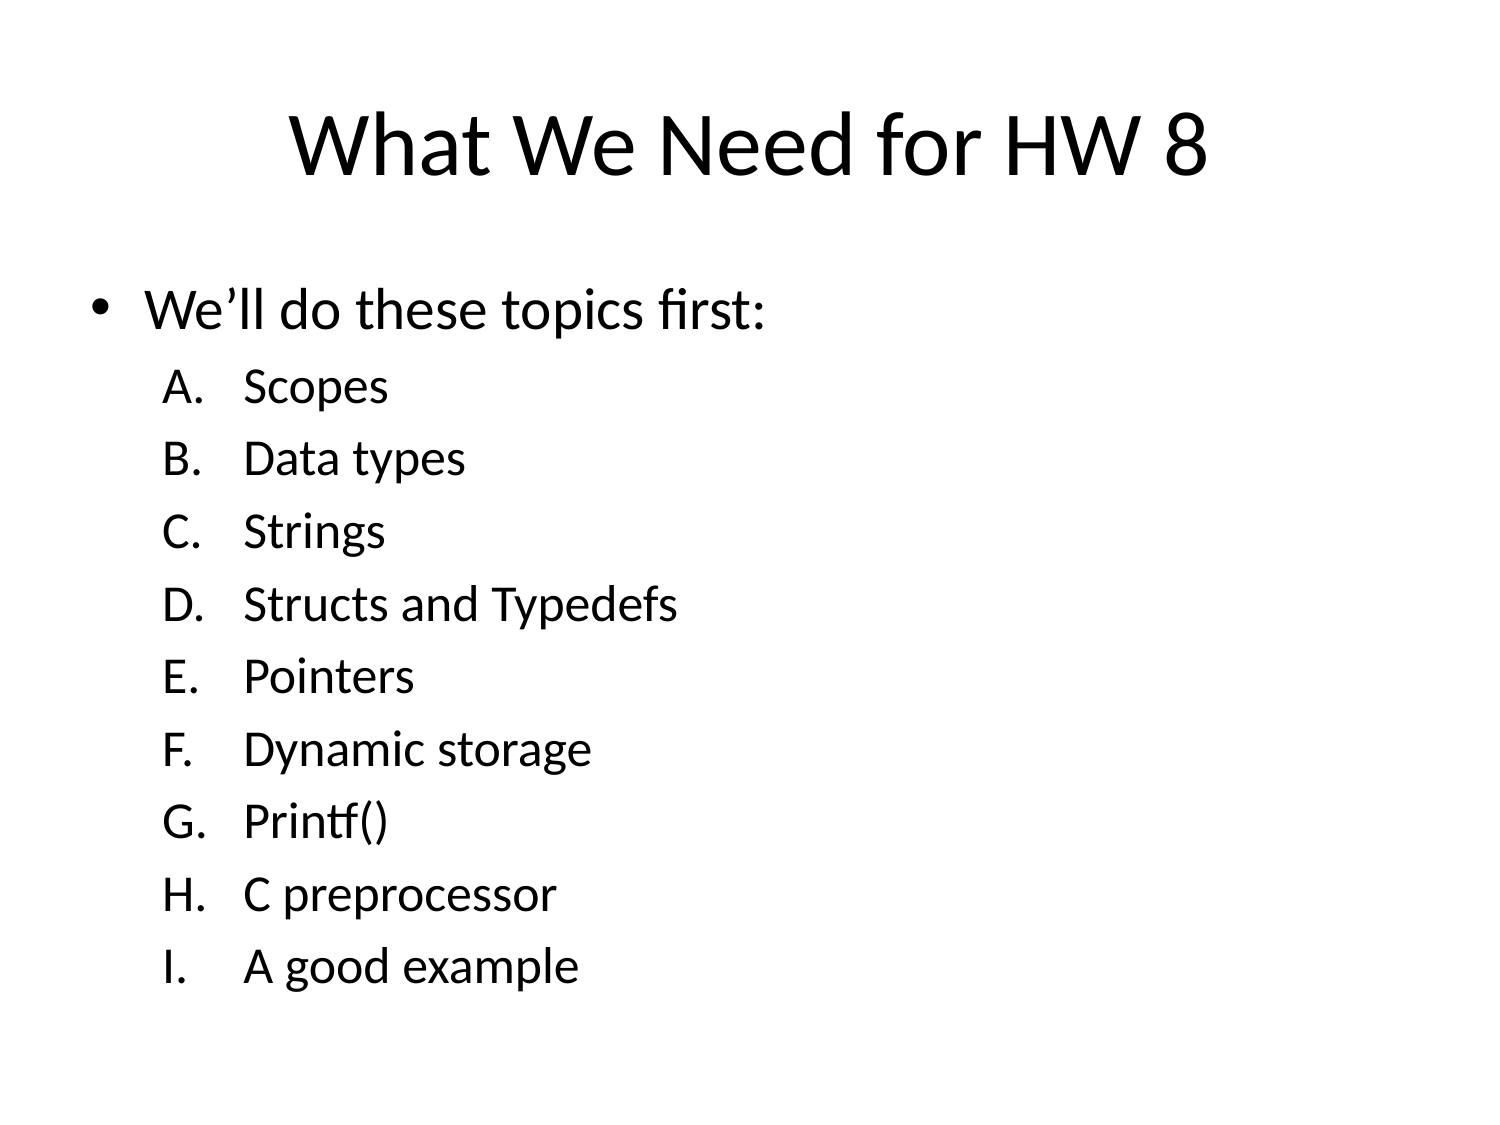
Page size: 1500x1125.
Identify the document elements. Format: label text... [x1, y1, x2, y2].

list We’ll do these topics first: Scopes Data types Strings Structs and Typedefs Pointers Dynamic storage Printf() C preprocessor A good example [75, 262, 1425, 1005]
title What We Need for HW 8 [75, 45, 1425, 233]
